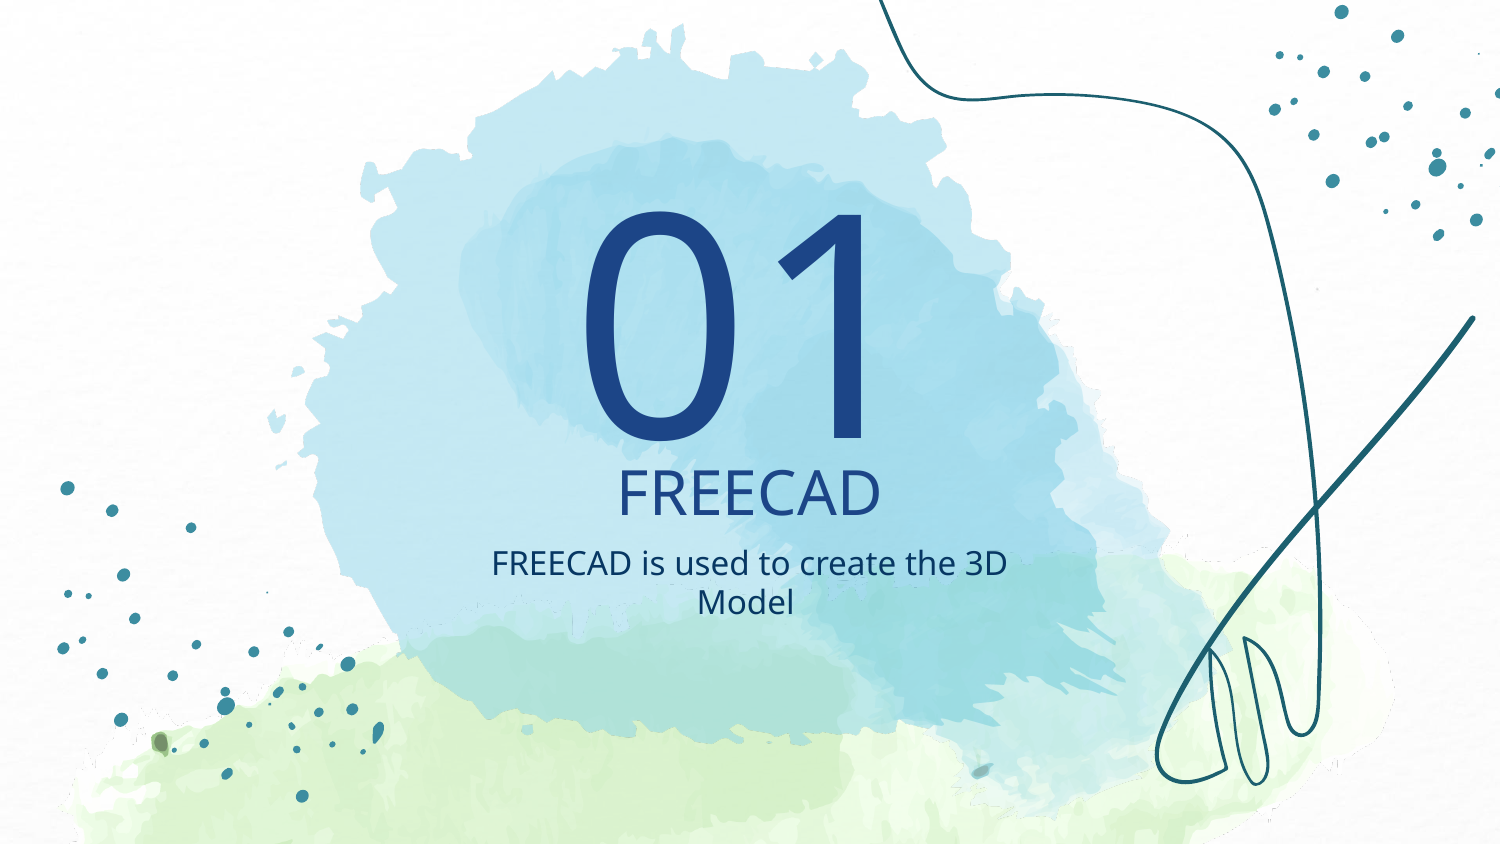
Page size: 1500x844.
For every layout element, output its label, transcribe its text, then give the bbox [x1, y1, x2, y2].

picture [0, 0, 1500, 844]
title FREECAD [434, 425, 1066, 556]
picture [1211, 516, 1318, 783]
subtitle FREECAD is used to create the 3D Model [434, 556, 1066, 653]
picture [1159, 653, 1224, 780]
title 01 [434, 166, 1066, 425]
